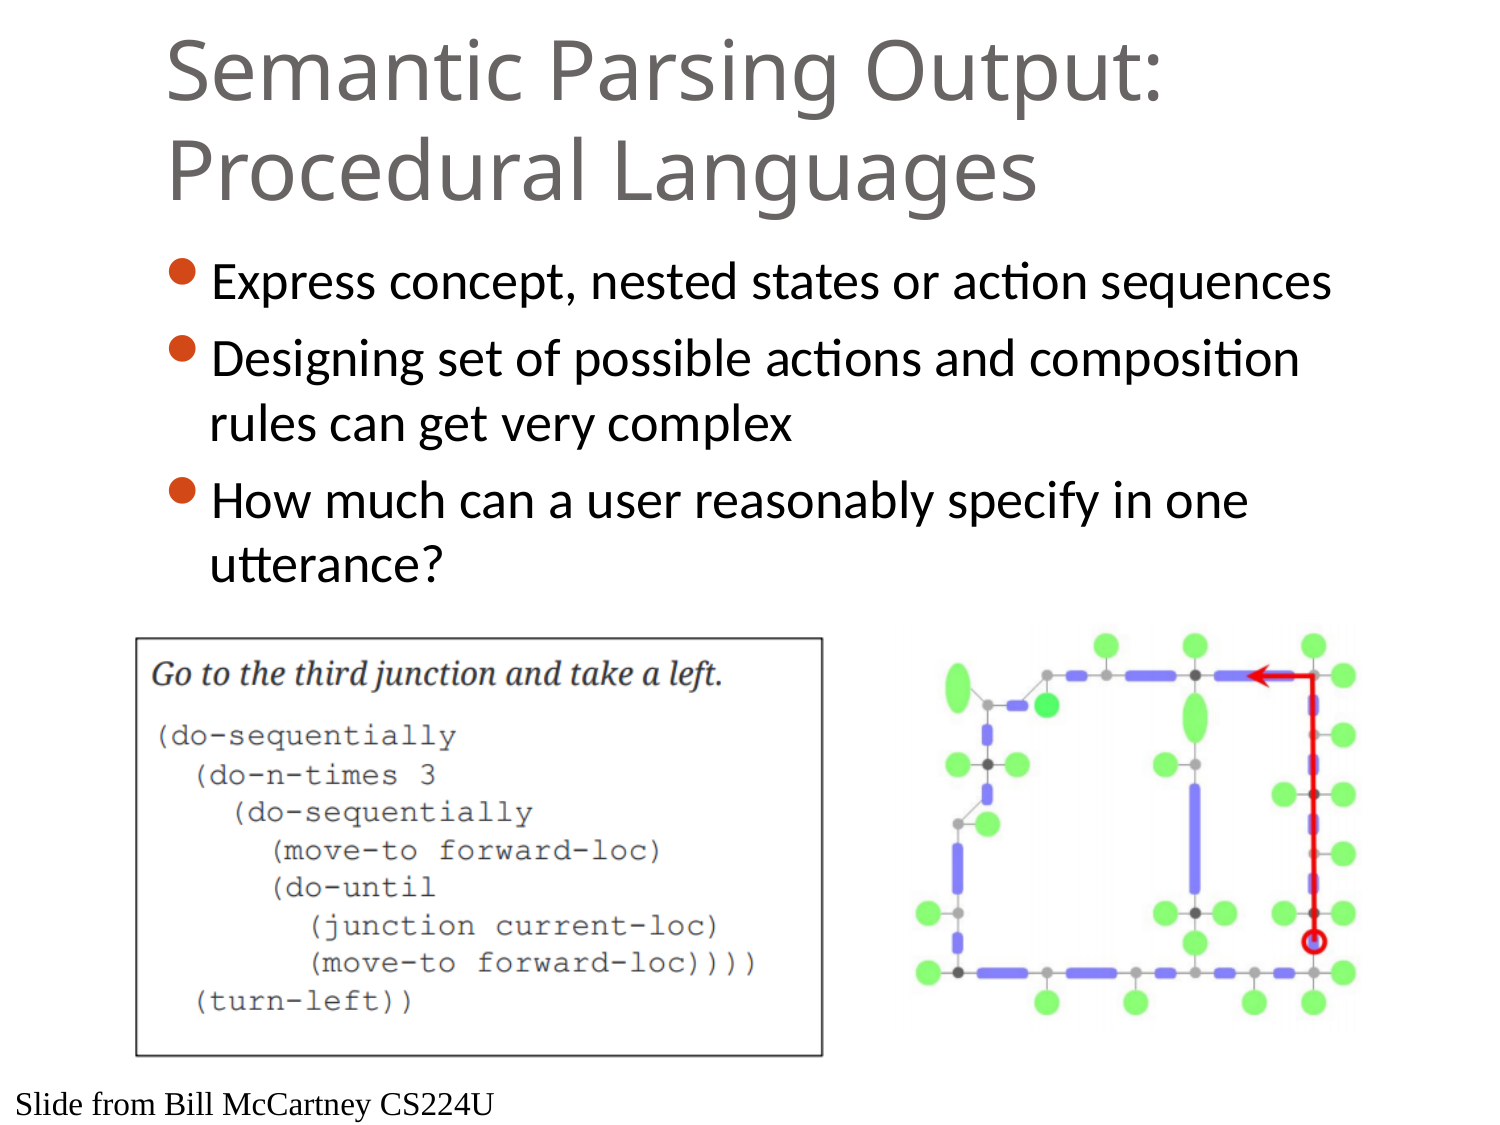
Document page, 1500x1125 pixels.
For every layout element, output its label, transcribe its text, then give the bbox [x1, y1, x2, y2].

text_box Slide from Bill McCartney CS224U [0, 1074, 513, 1125]
list Express concept, nested states or action sequences Designing set of possible actions and composition rules can get very complex How much can a user reasonably specify in one utterance? [149, 237, 1426, 988]
title Semantic Parsing Output: Procedural Languages [149, 44, 1476, 233]
picture [124, 623, 1363, 1073]
